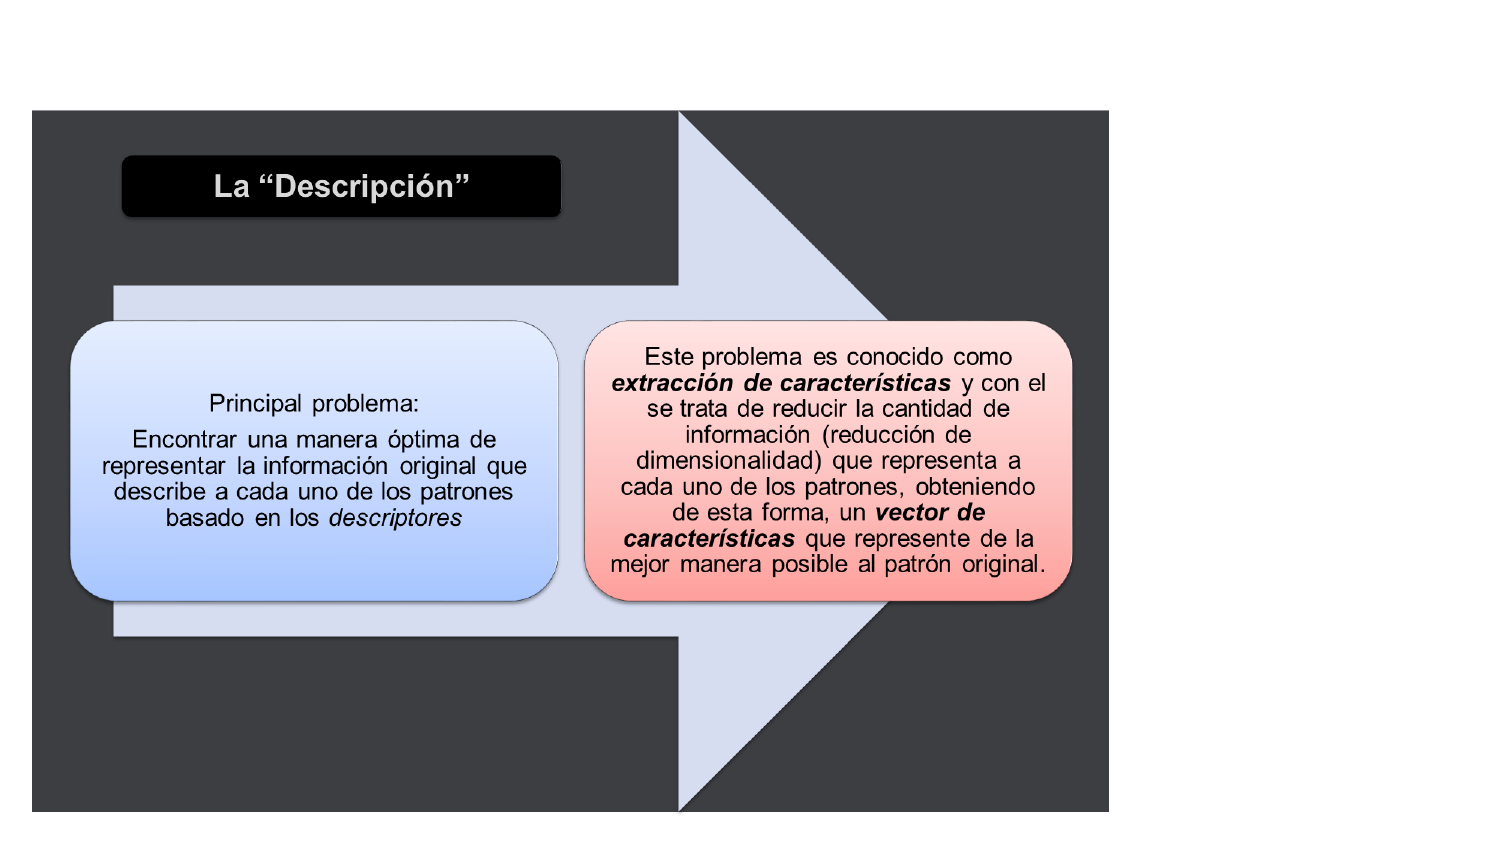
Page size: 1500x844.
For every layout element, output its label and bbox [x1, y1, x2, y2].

picture [31, 107, 1109, 820]
